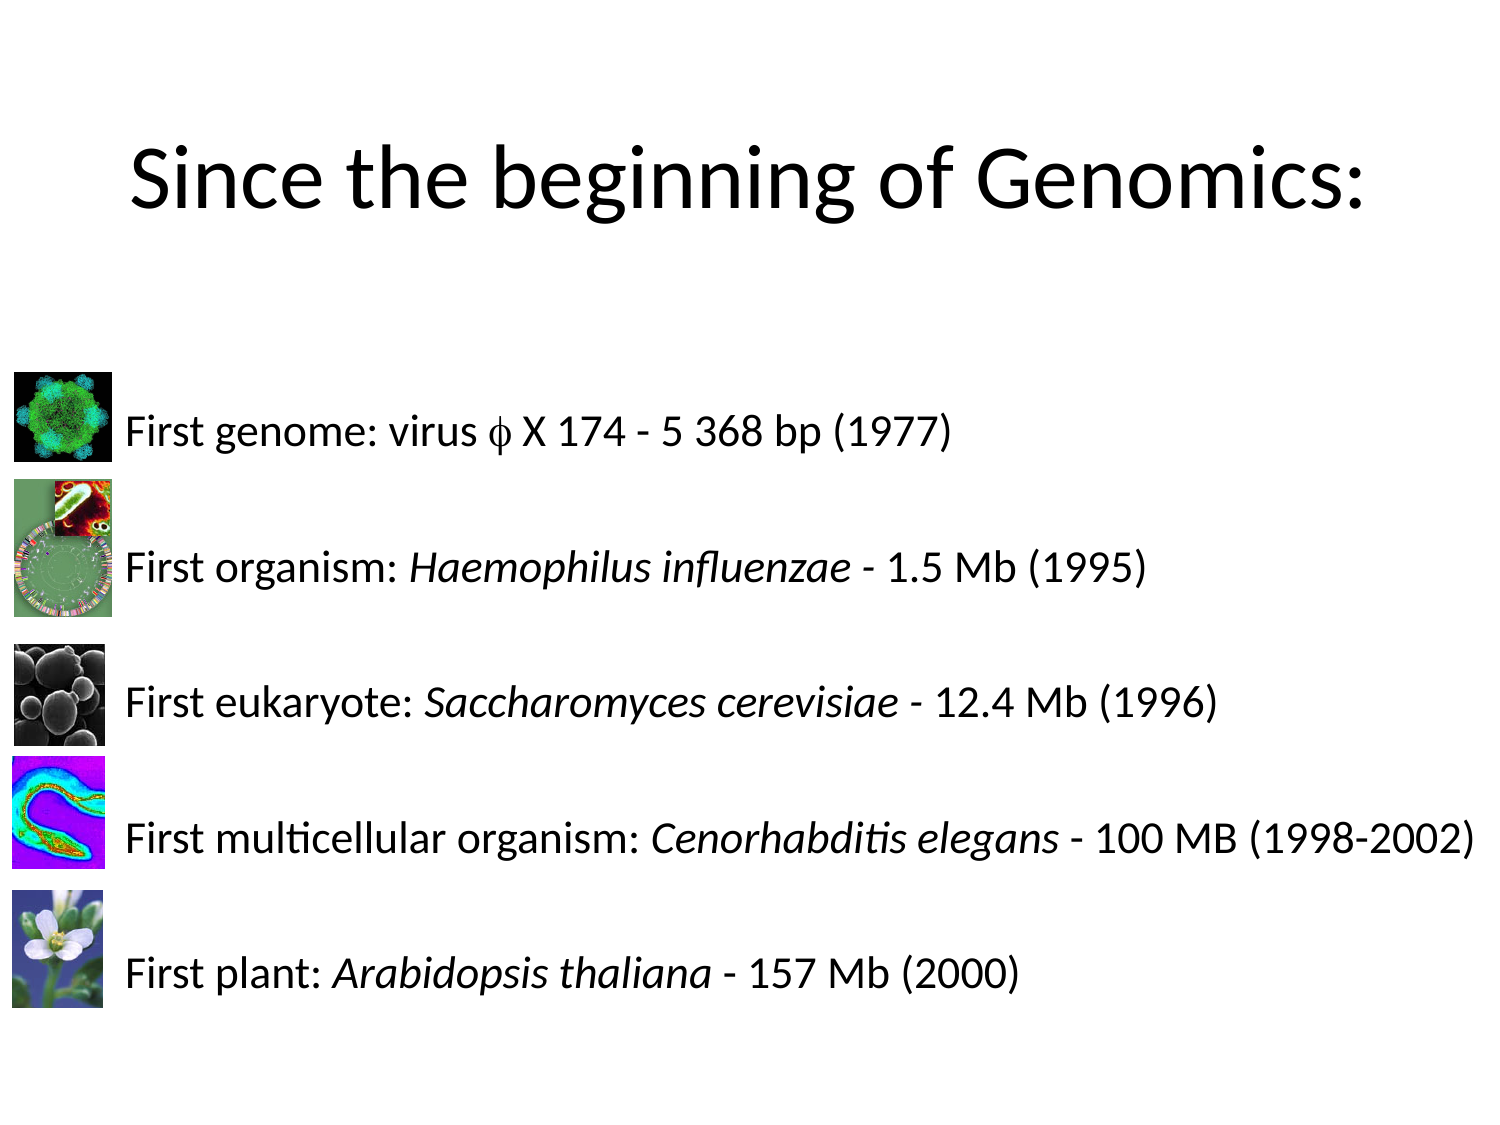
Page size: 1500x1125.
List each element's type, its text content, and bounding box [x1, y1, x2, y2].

list First genome: virus  X 174 - 5 368 bp (1977) First organism: Haemophilus influenzae - 1.5 Mb (1995) First eukaryote: Saccharomyces cerevisiae - 12.4 Mb (1996) First multicellular organism: Cenorhabditis elegans - 100 MB (1998-2002) First plant: Arabidopsis thaliana - 157 Mb (2000) [53, 321, 1500, 1036]
title Since the beginning of Genomics: [75, 77, 1425, 266]
picture [14, 479, 112, 617]
picture [12, 756, 106, 869]
picture [14, 644, 105, 746]
picture [12, 890, 103, 1008]
picture [14, 372, 112, 462]
